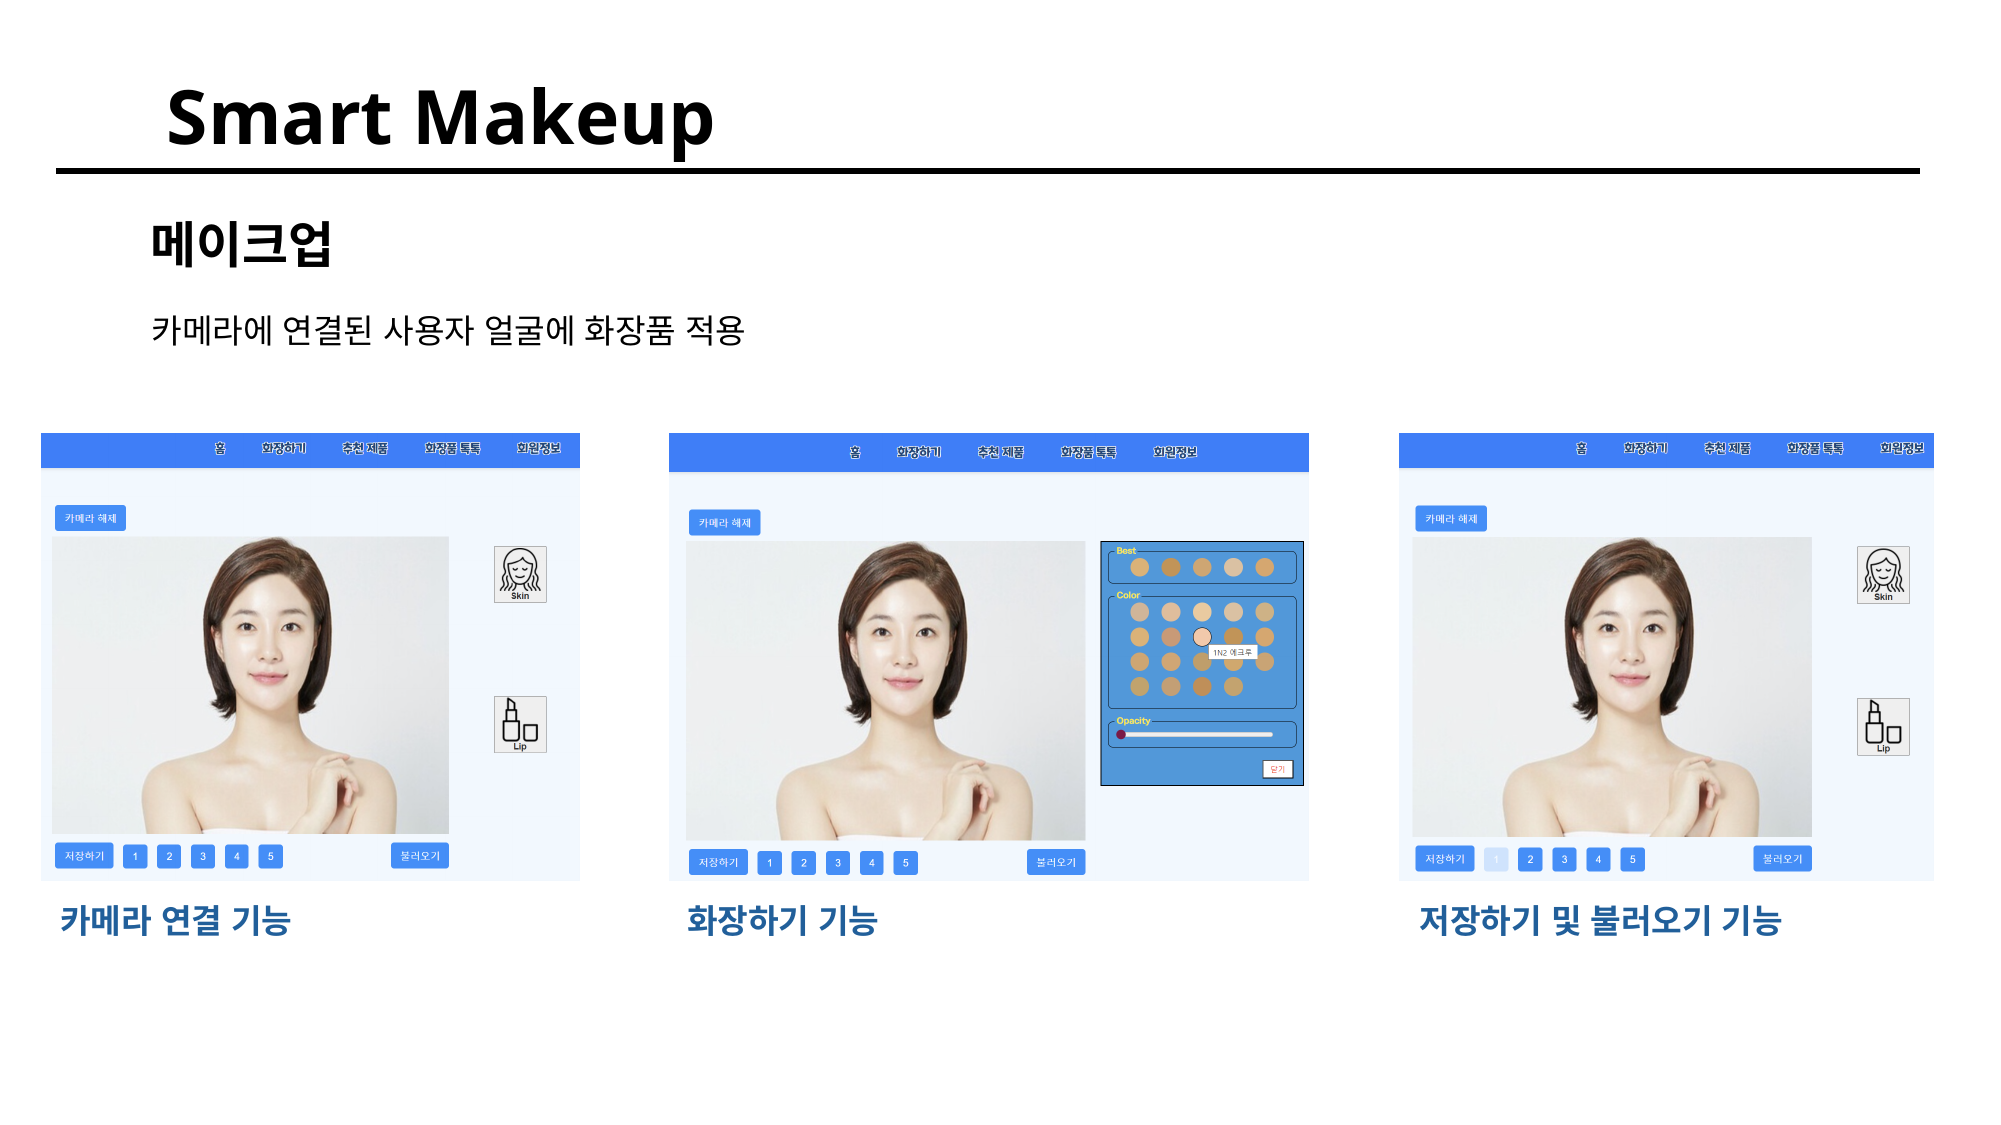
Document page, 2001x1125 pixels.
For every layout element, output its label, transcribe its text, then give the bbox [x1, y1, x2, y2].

picture [41, 432, 580, 881]
text_box 카메라에 연결된 사용자 얼굴에 화장품 적용 [136, 302, 762, 358]
text_box 저장하기 및 불러오기 기능 [1405, 892, 1799, 988]
text_box 메이크업 [135, 206, 350, 281]
text_box Smart Makeup [152, 62, 732, 168]
picture [669, 432, 1309, 881]
text_box 화장하기 기능 [672, 892, 895, 988]
picture [1398, 432, 1934, 881]
text_box 카메라 연결 기능 [45, 892, 308, 988]
